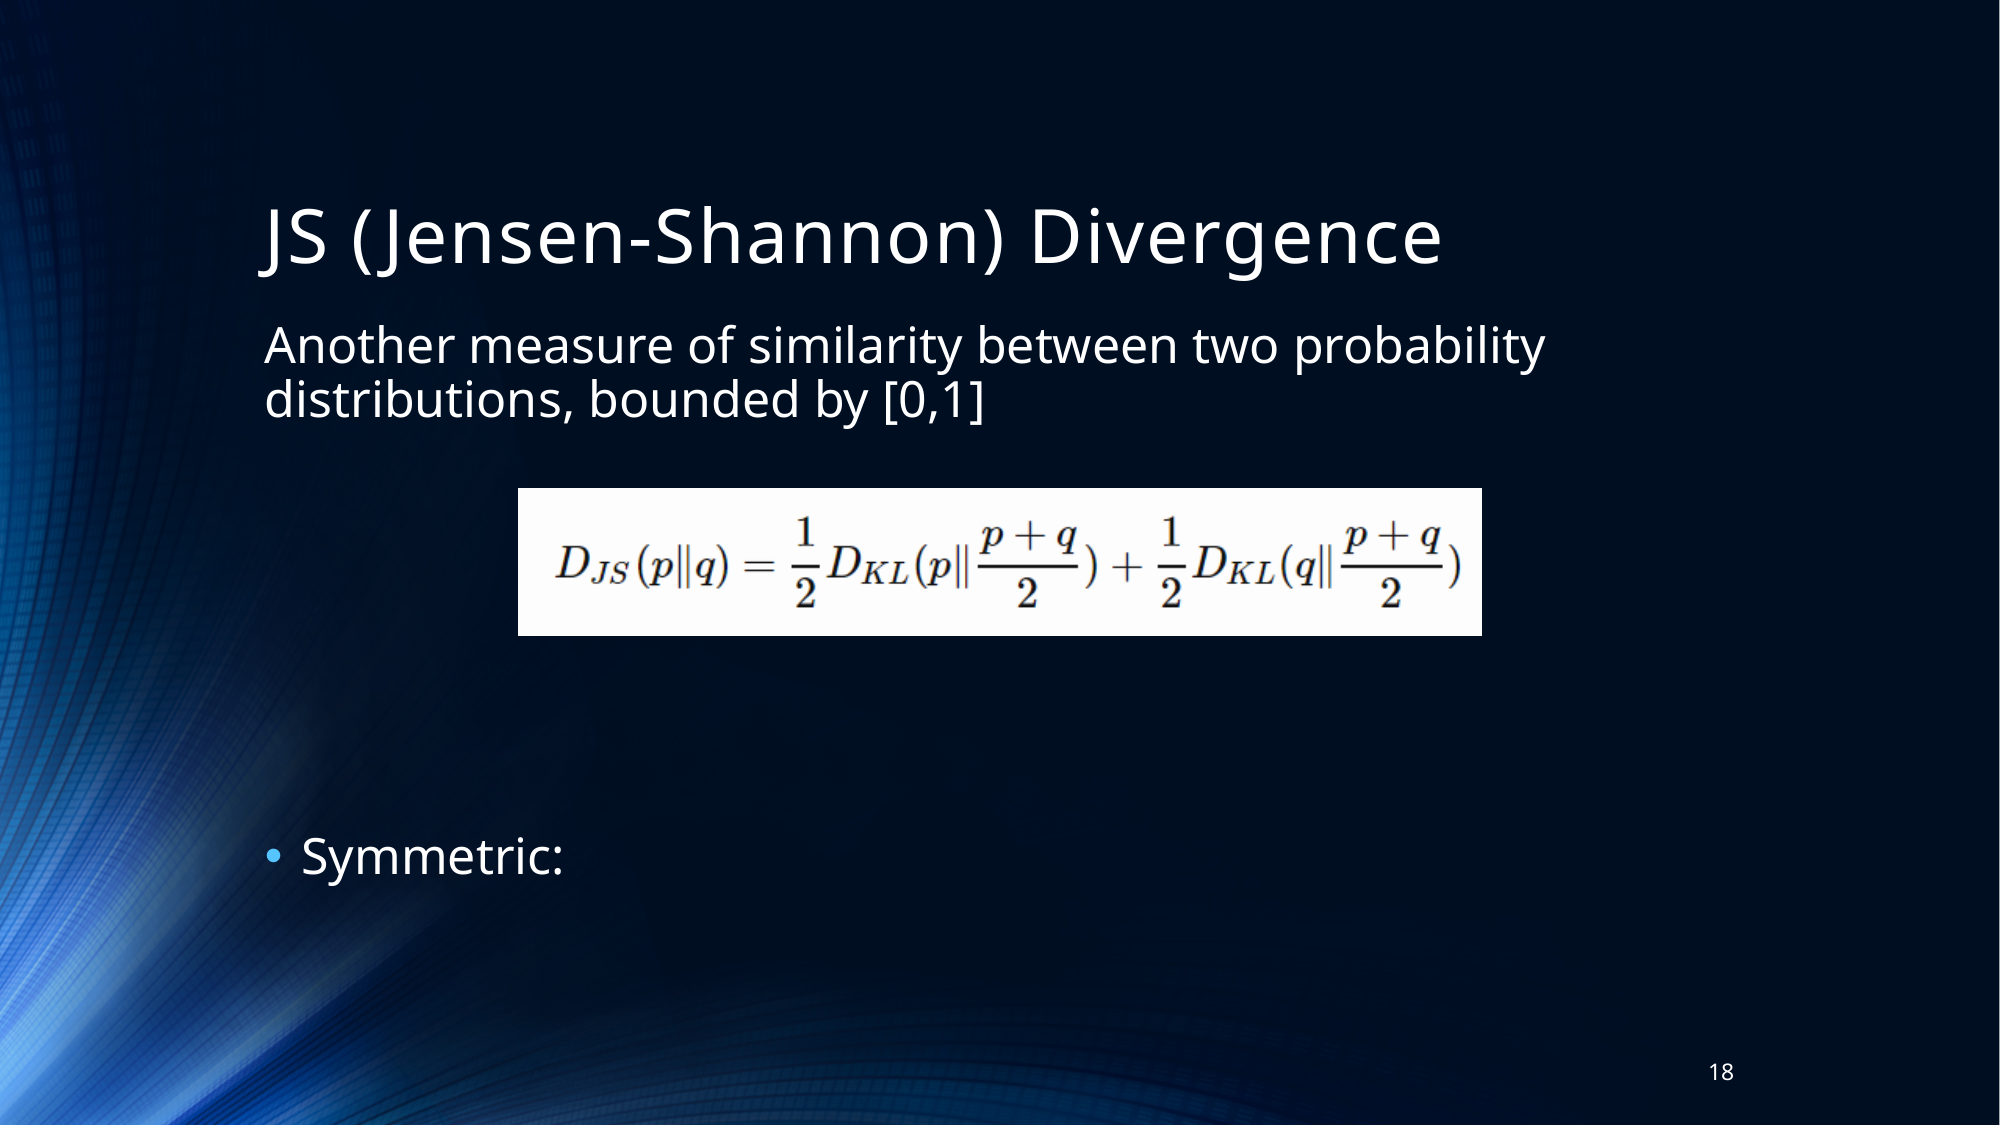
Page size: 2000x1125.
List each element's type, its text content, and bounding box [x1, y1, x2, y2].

picture [0, 0, 2000, 1125]
slide_number 18 [1612, 1050, 1750, 1096]
title JS (Jensen-Shannon) Divergence [249, 62, 1750, 288]
